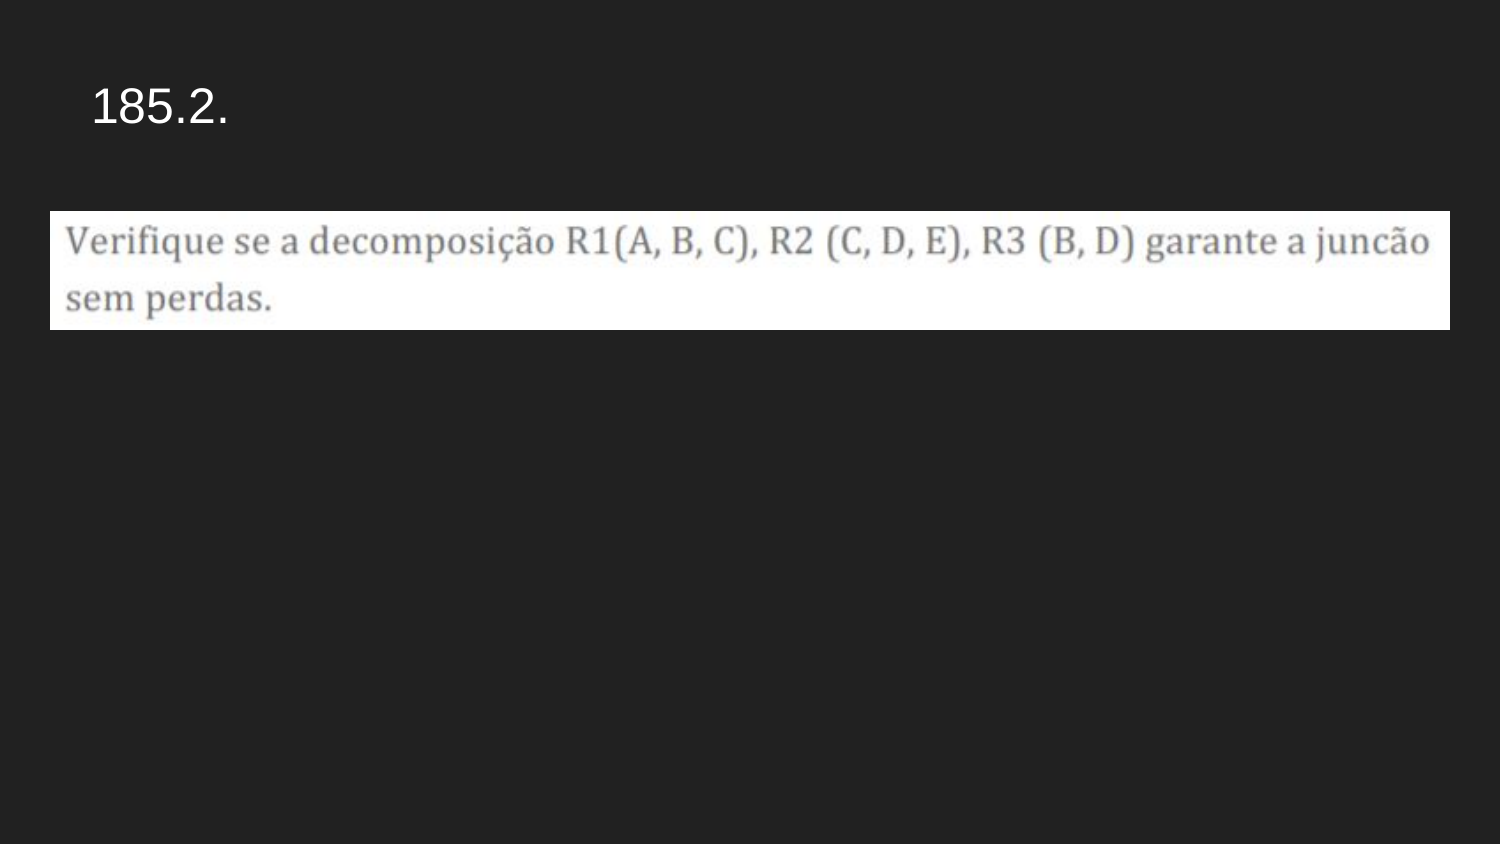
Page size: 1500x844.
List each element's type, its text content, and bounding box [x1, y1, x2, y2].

title 185.2. [76, 58, 1475, 144]
picture [50, 211, 1450, 331]
